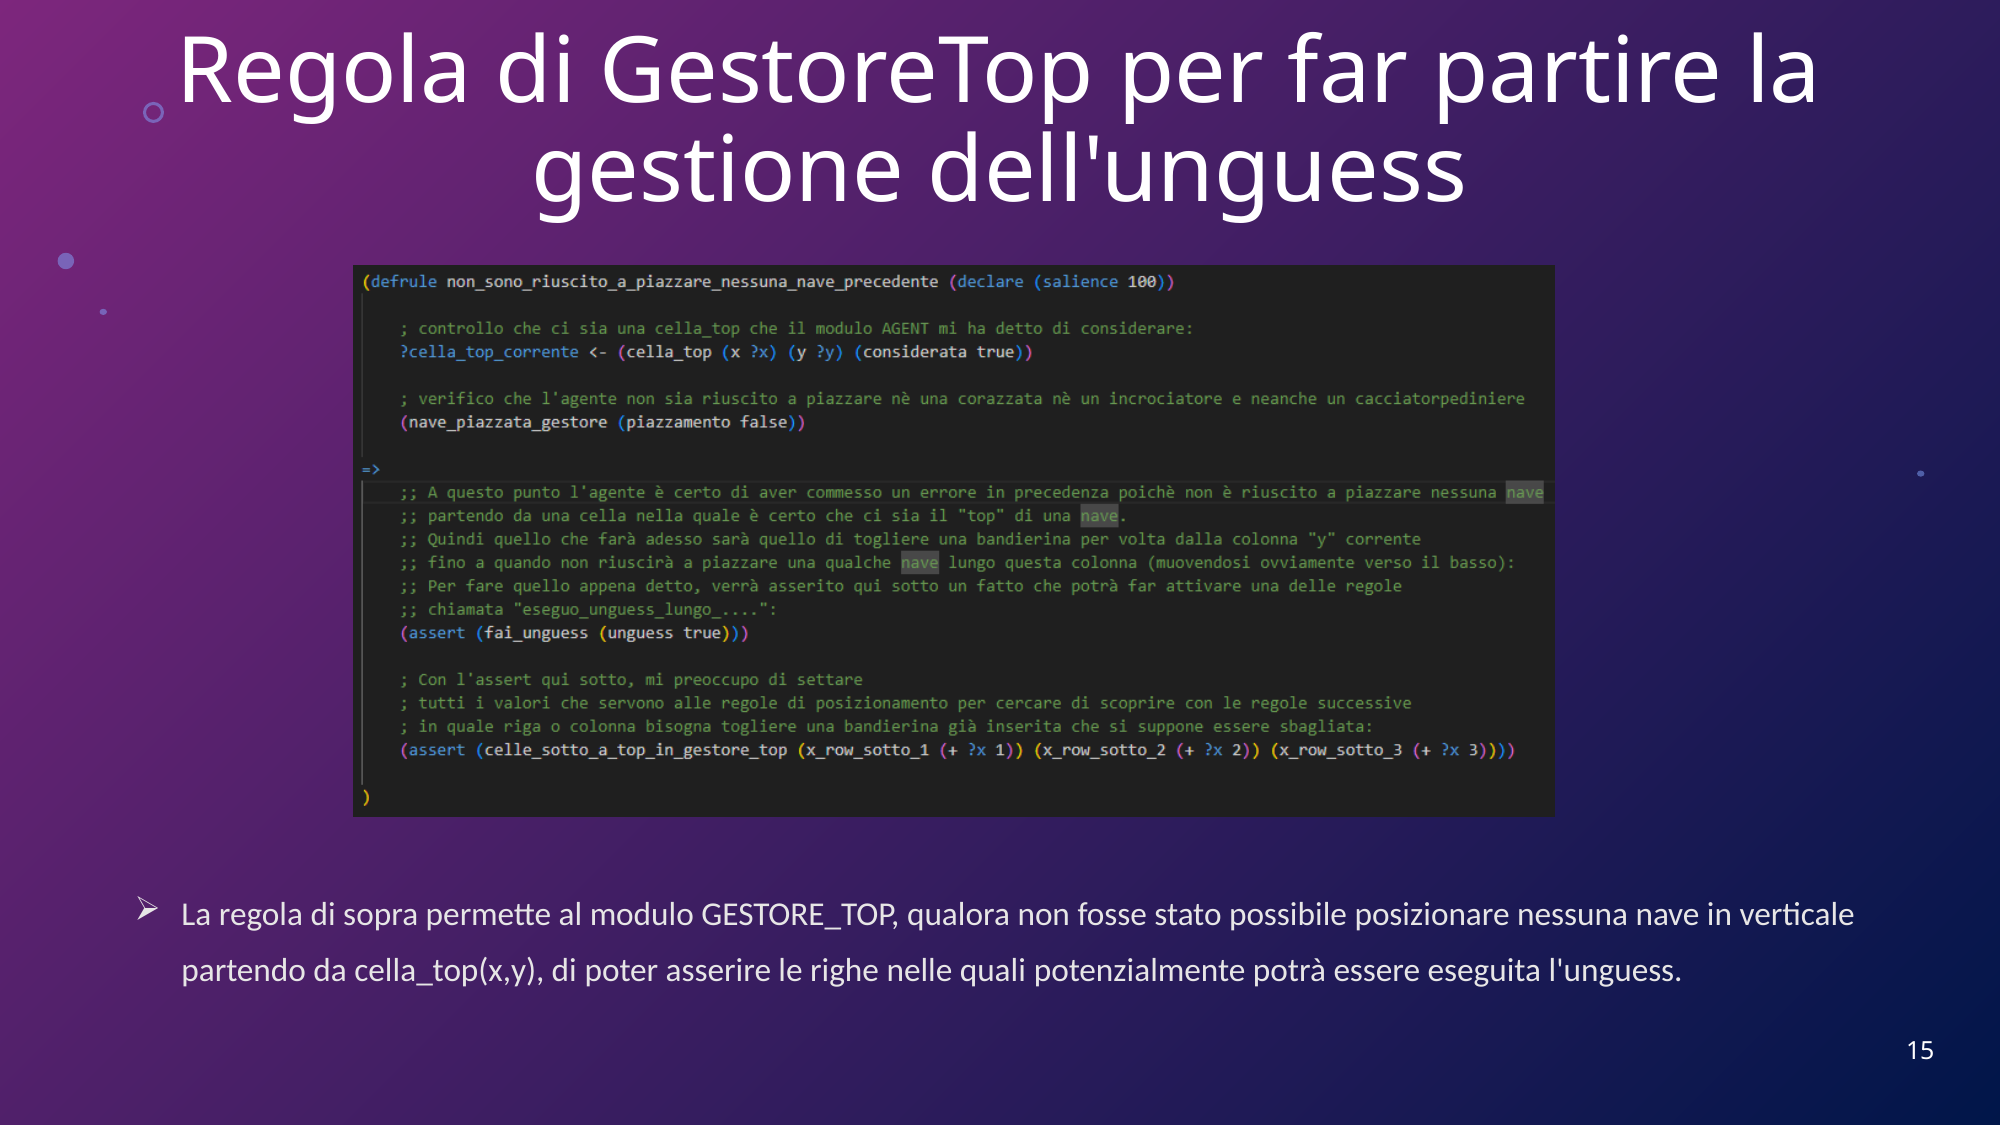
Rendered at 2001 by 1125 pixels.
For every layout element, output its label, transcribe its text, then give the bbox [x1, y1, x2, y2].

title Regola di GestoreTop per far partire la gestione dell'unguess [137, 100, 1863, 145]
slide_number 15 [1499, 1021, 1950, 1082]
picture [353, 265, 1555, 817]
text_box La regola di sopra permette al modulo GESTORE_TOP, qualora non fosse stato possibile posizionare nessuna nave in verticale partendo da cella_top(x,y), di poter asserire le righe nelle quali potenzialmente potrà essere eseguita l'unguess. [119, 868, 1909, 1065]
